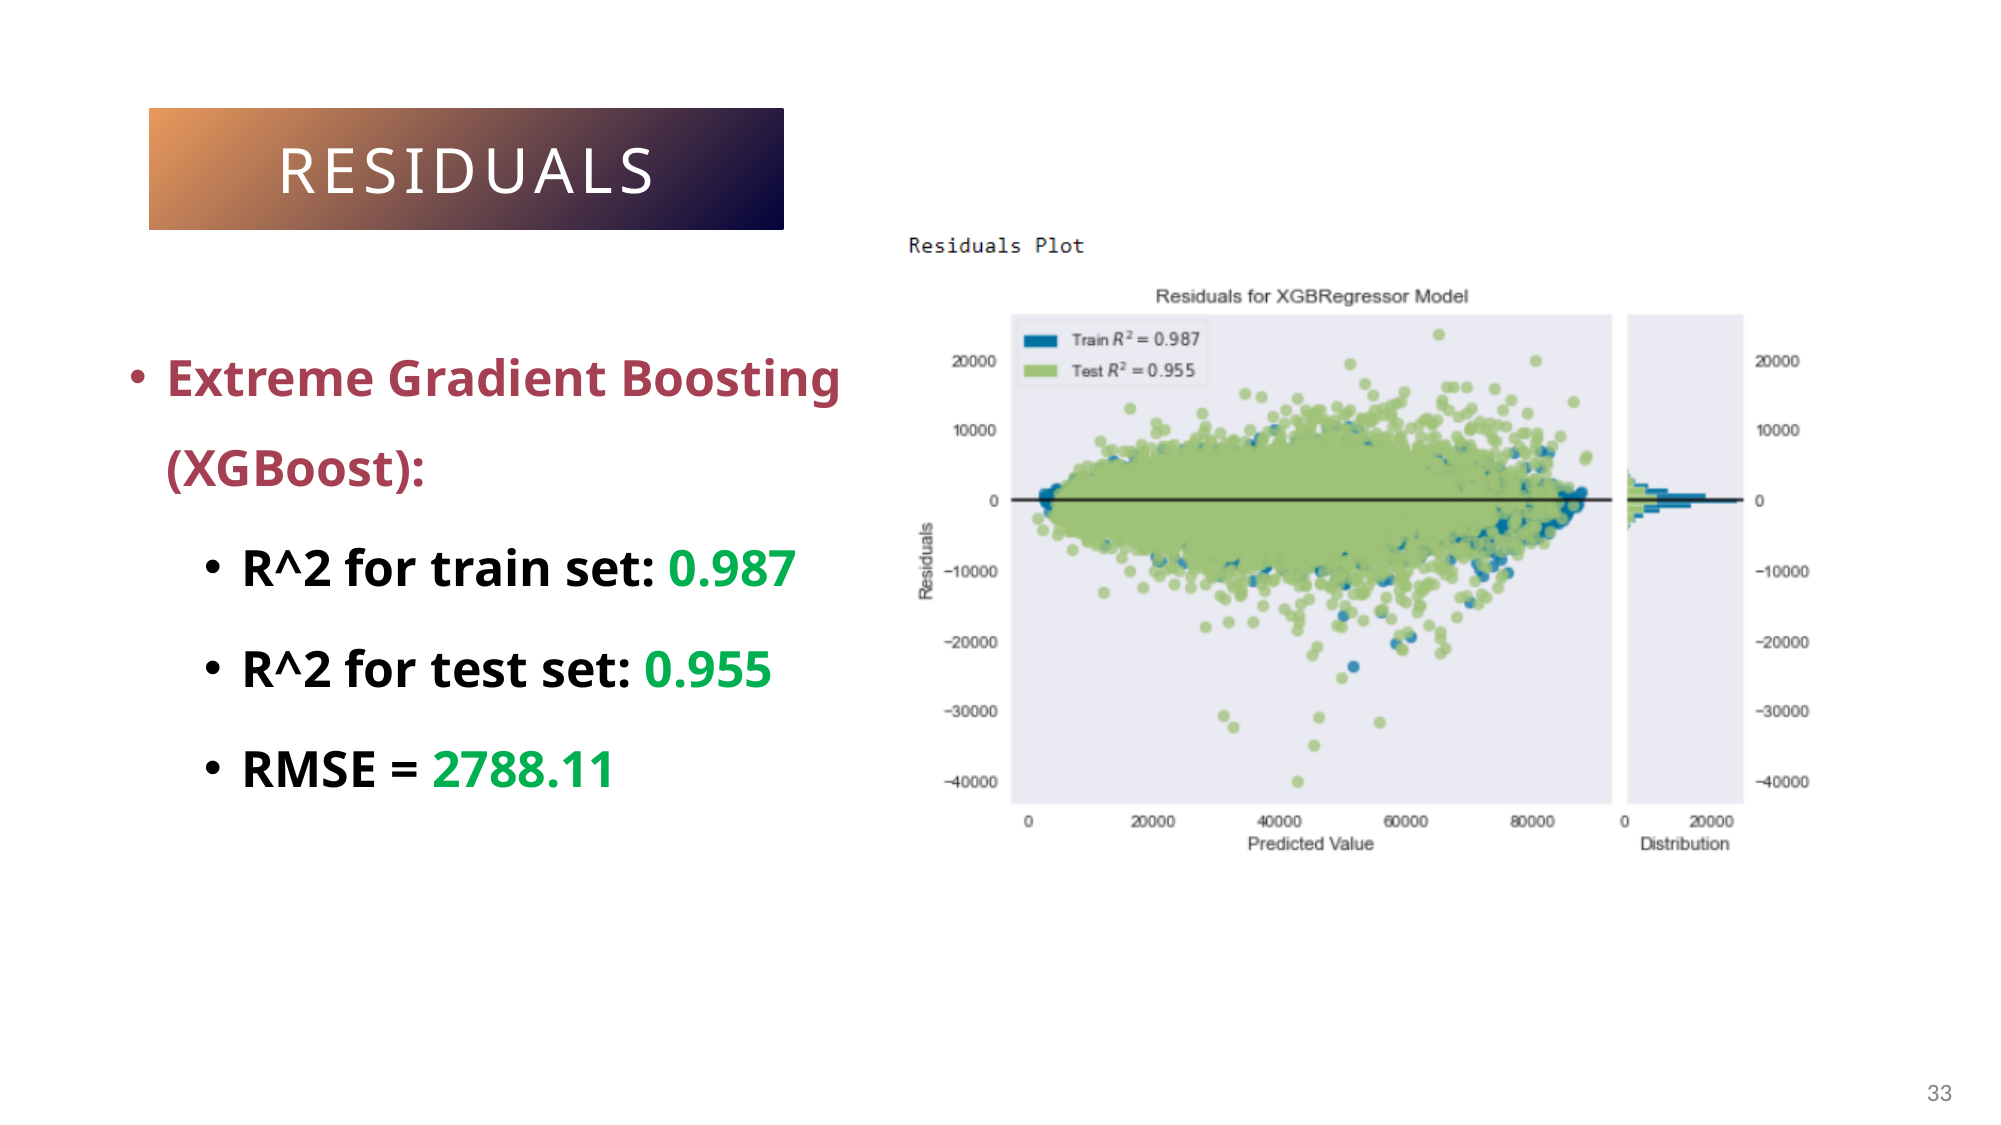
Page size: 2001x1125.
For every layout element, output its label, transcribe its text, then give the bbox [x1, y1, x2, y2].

list Extreme Gradient Boosting (XGBoost): R^2 for train set: 0.987 R^2 for test set: 0.955 RMSE = 2788.11 [114, 308, 917, 1017]
picture [877, 228, 1851, 877]
list RESIDUALS [149, 108, 784, 230]
slide_number 33 [1894, 1061, 1968, 1121]
